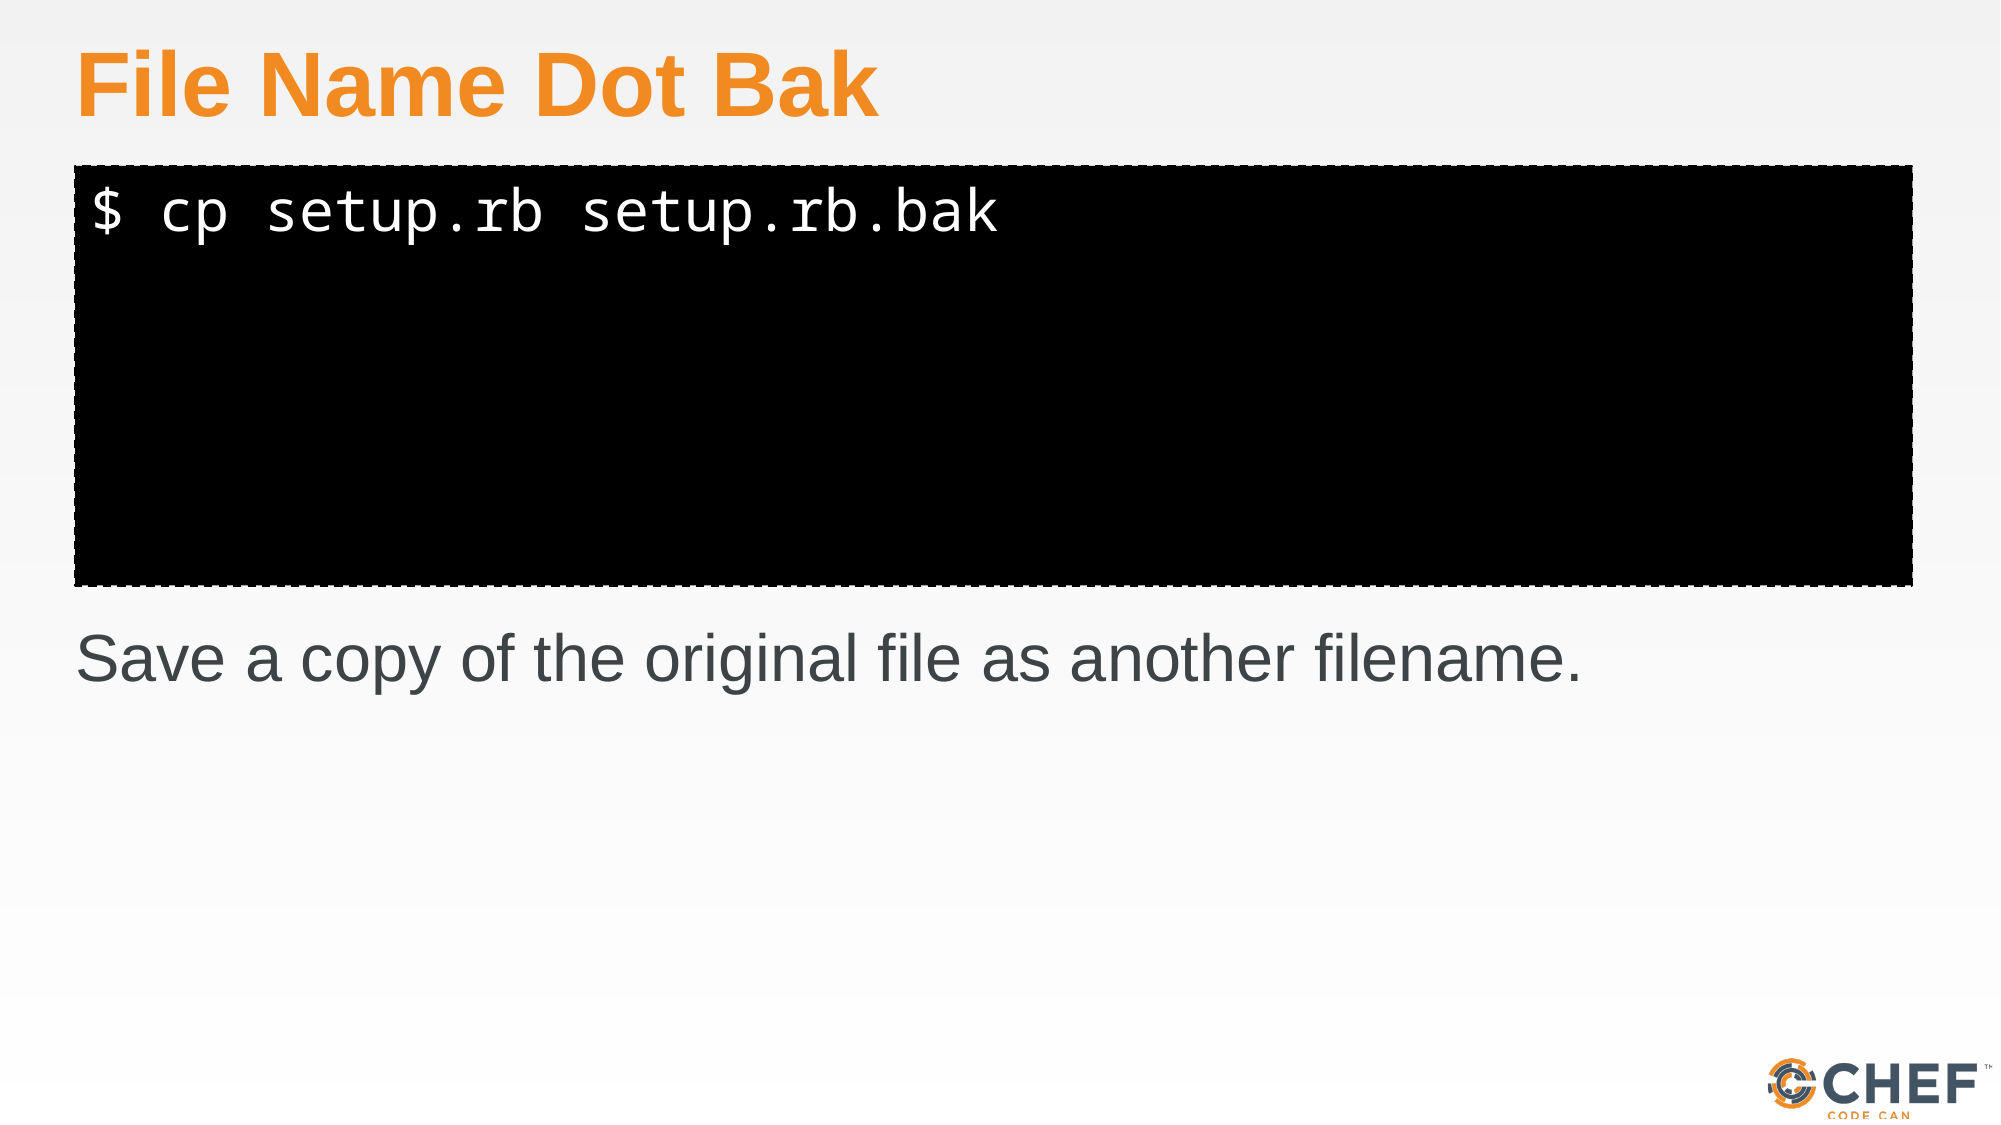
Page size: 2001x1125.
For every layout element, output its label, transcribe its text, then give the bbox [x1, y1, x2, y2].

title File Name Dot Bak [75, 37, 1913, 140]
list $ cp setup.rb setup.rb.bak [74, 165, 1913, 587]
list Save a copy of the original file as another filename. [75, 615, 1913, 1035]
